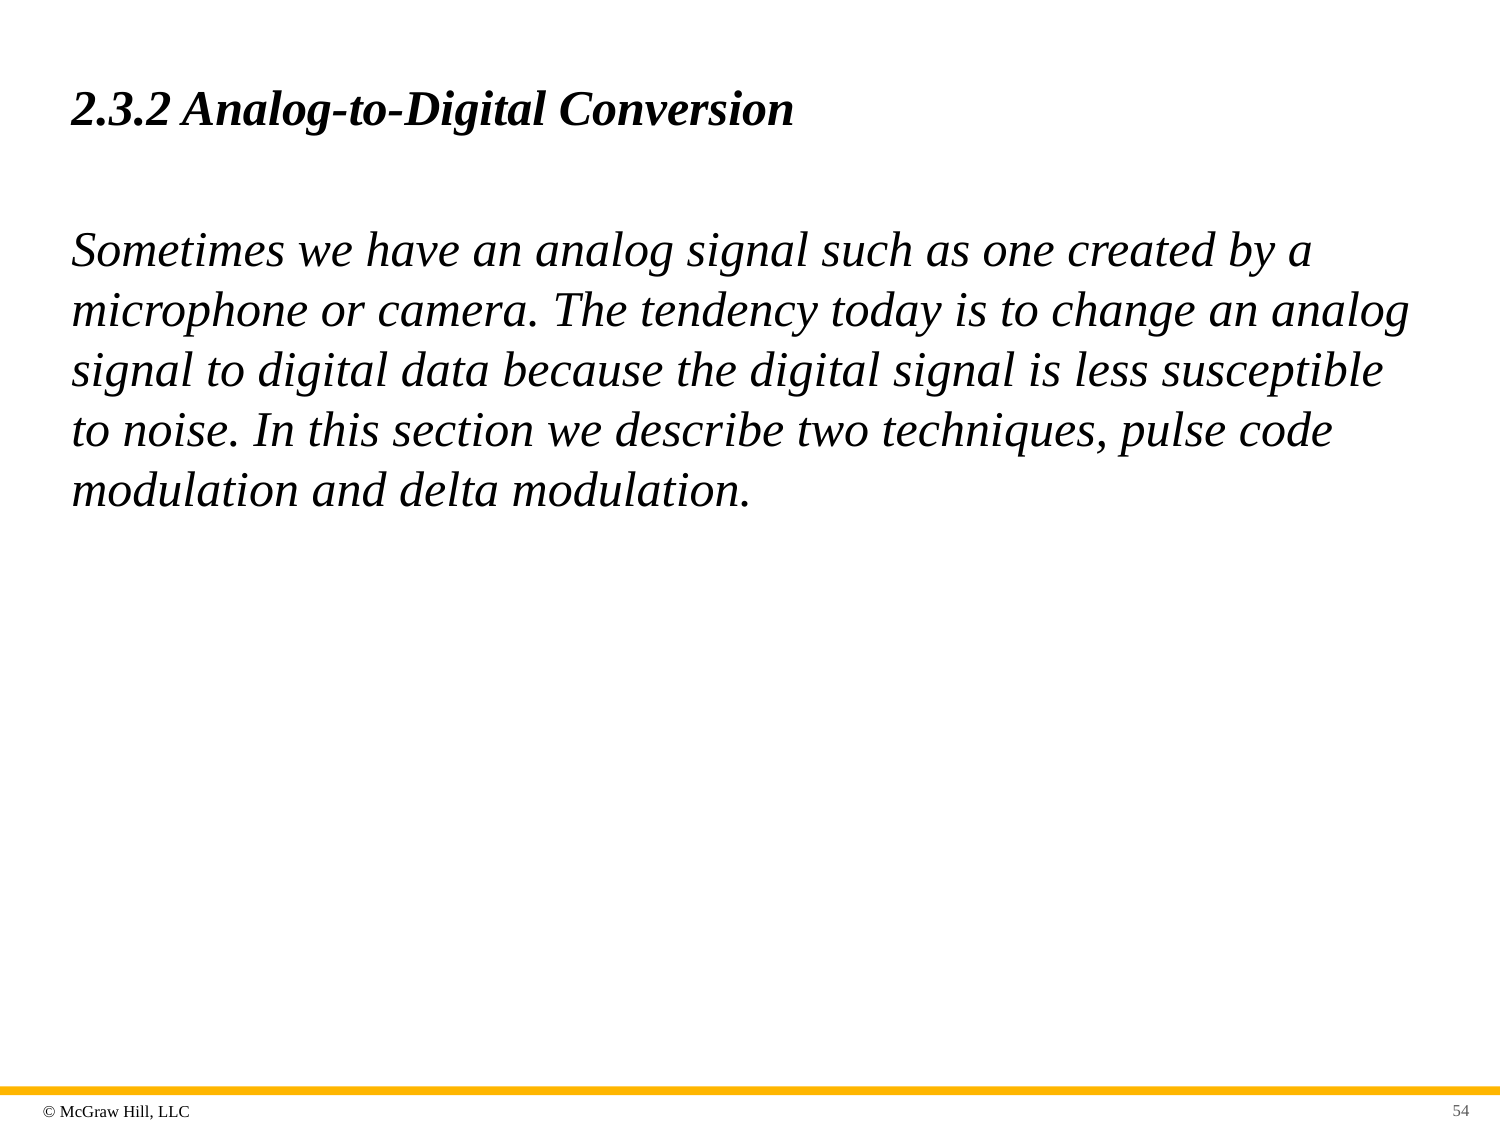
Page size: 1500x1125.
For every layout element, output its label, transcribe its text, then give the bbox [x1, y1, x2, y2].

slide_number 54 [1418, 1096, 1477, 1123]
title 2.3.2 Analog-to-Digital Conversion [56, 50, 1444, 162]
list Sometimes we have an analog signal such as one created by a microphone or camera. The tendency today is to change an analog signal to digital data because the digital signal is less susceptible to noise. In this section we describe two techniques, pulse code modulation and delta modulation. [56, 209, 1444, 1026]
